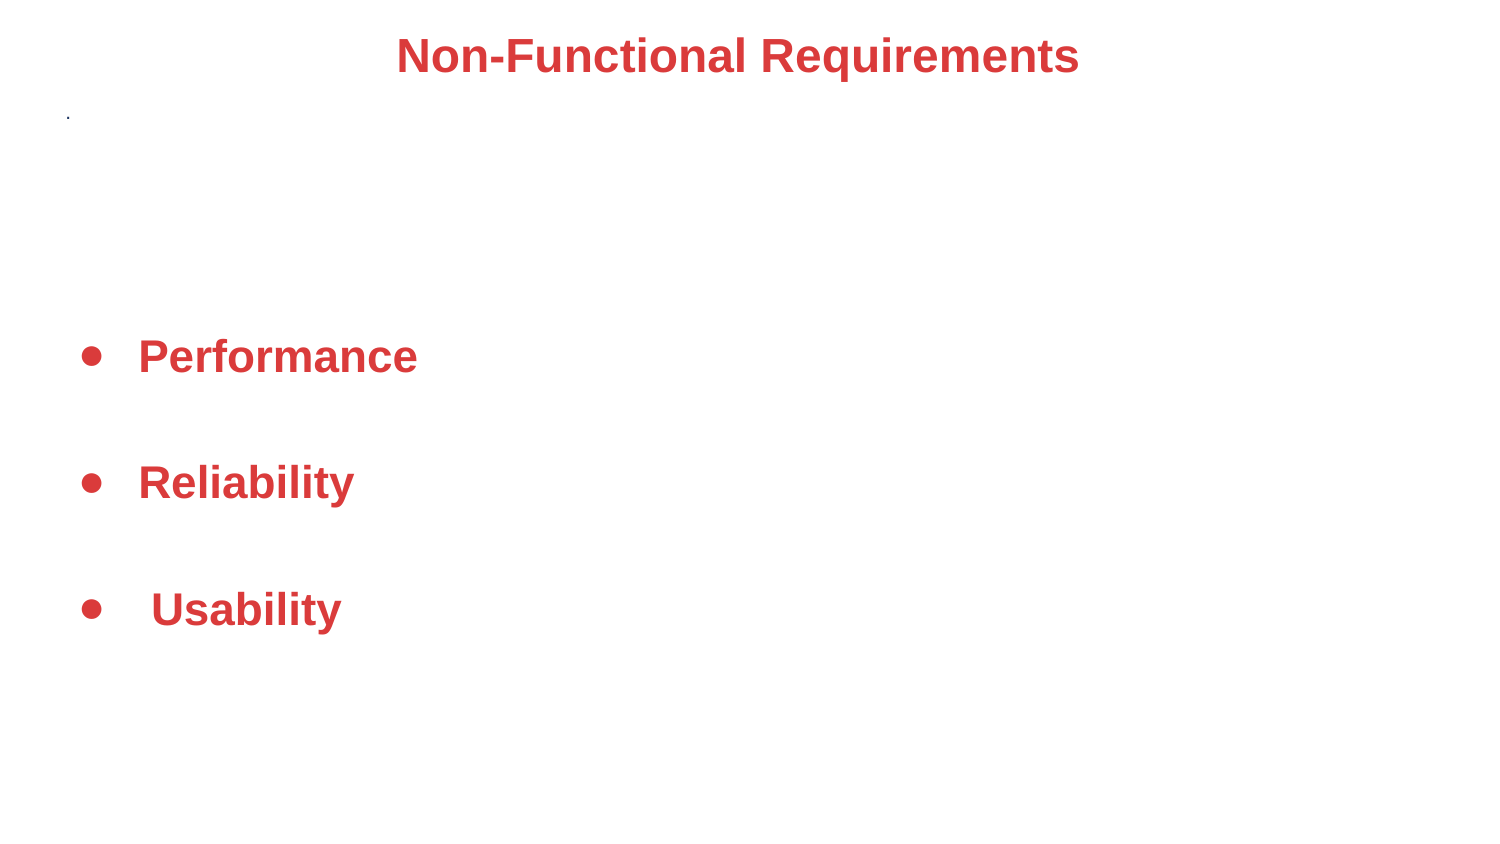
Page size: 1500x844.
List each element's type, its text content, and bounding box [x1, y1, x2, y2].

title . Performance Reliability Usability [48, 79, 1198, 653]
text_box Non-Functional Requirements [381, 9, 1119, 152]
